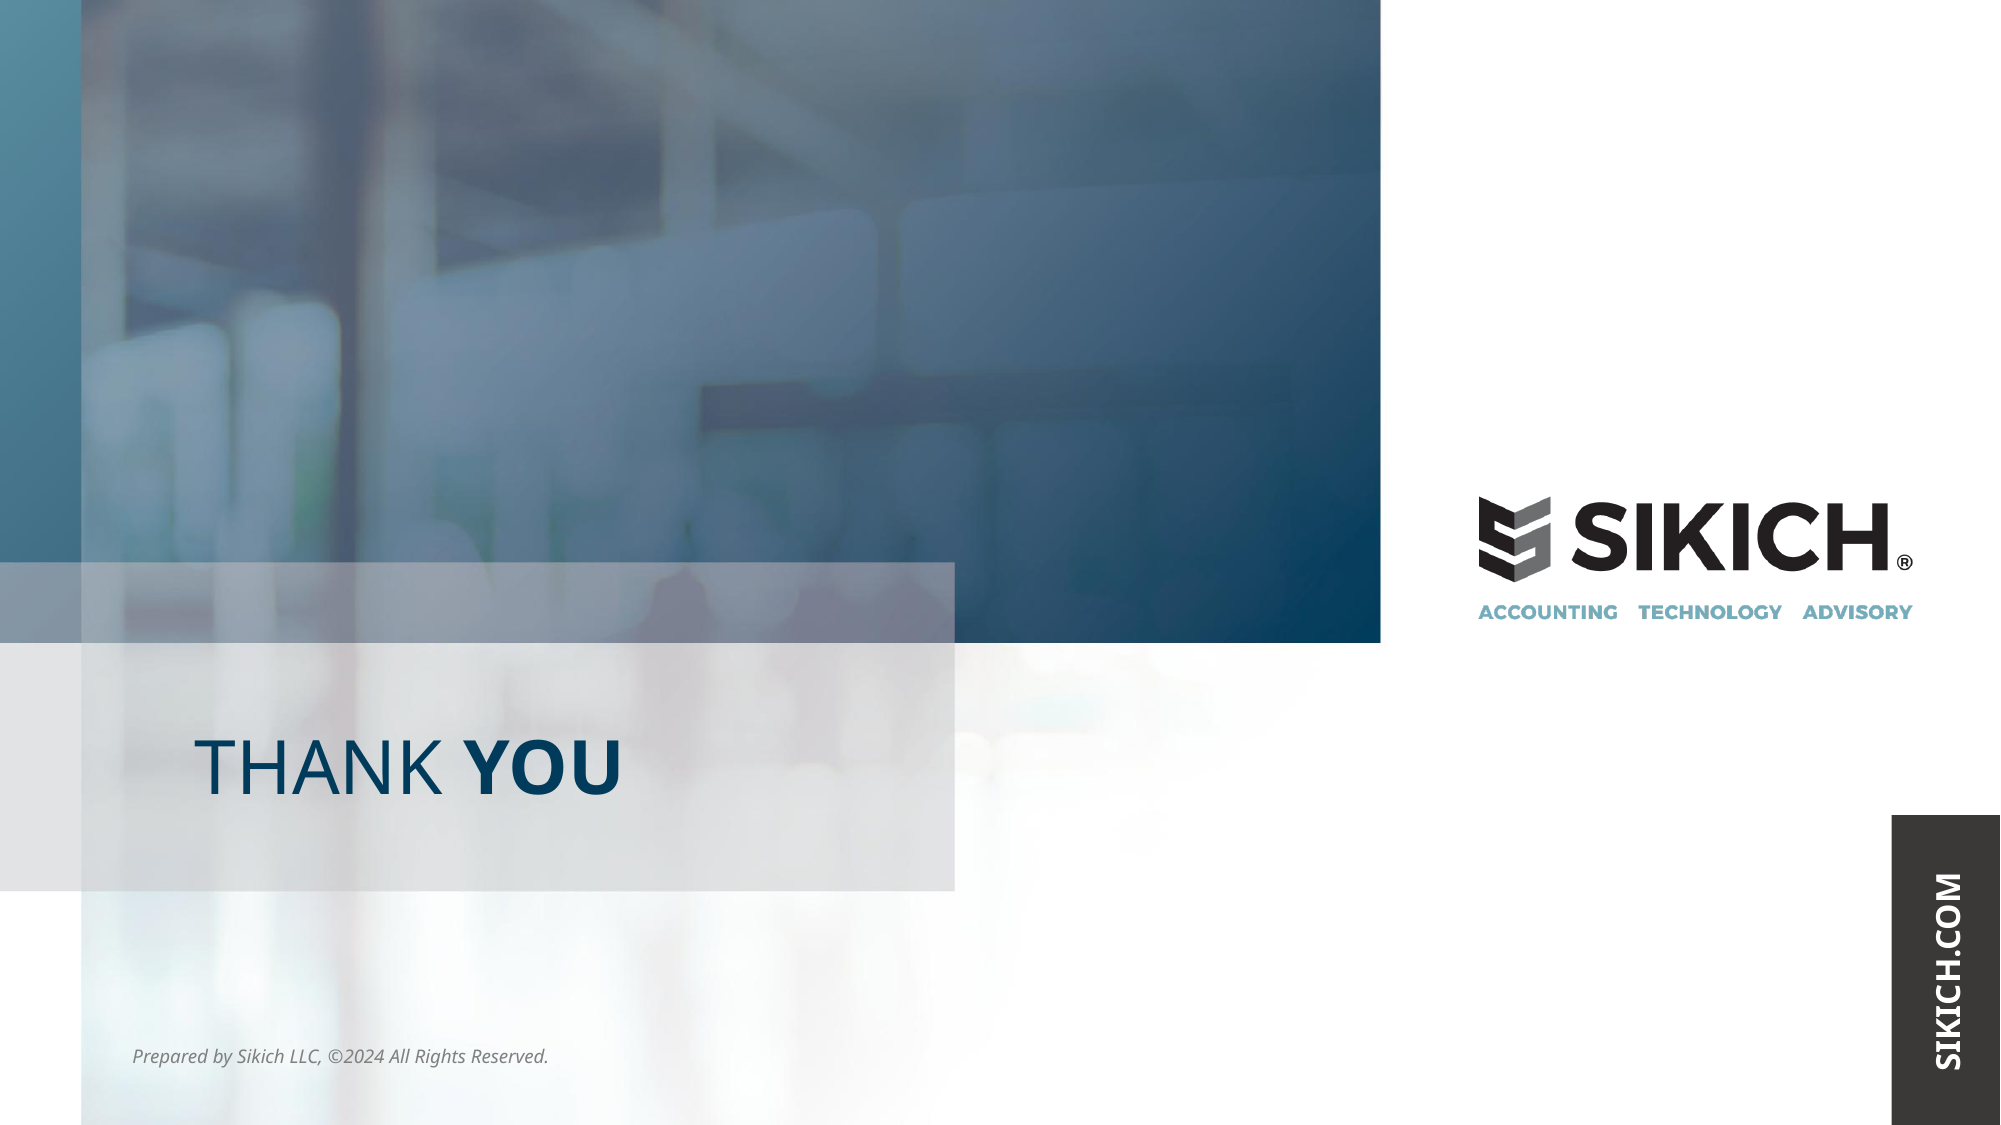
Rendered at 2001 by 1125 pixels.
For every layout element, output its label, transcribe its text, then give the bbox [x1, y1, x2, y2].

text_box Prepared by Sikich LLC, ©2024 All Rights Reserved. [117, 1037, 564, 1075]
picture [0, 0, 2000, 1125]
title Thank you [179, 703, 1049, 819]
